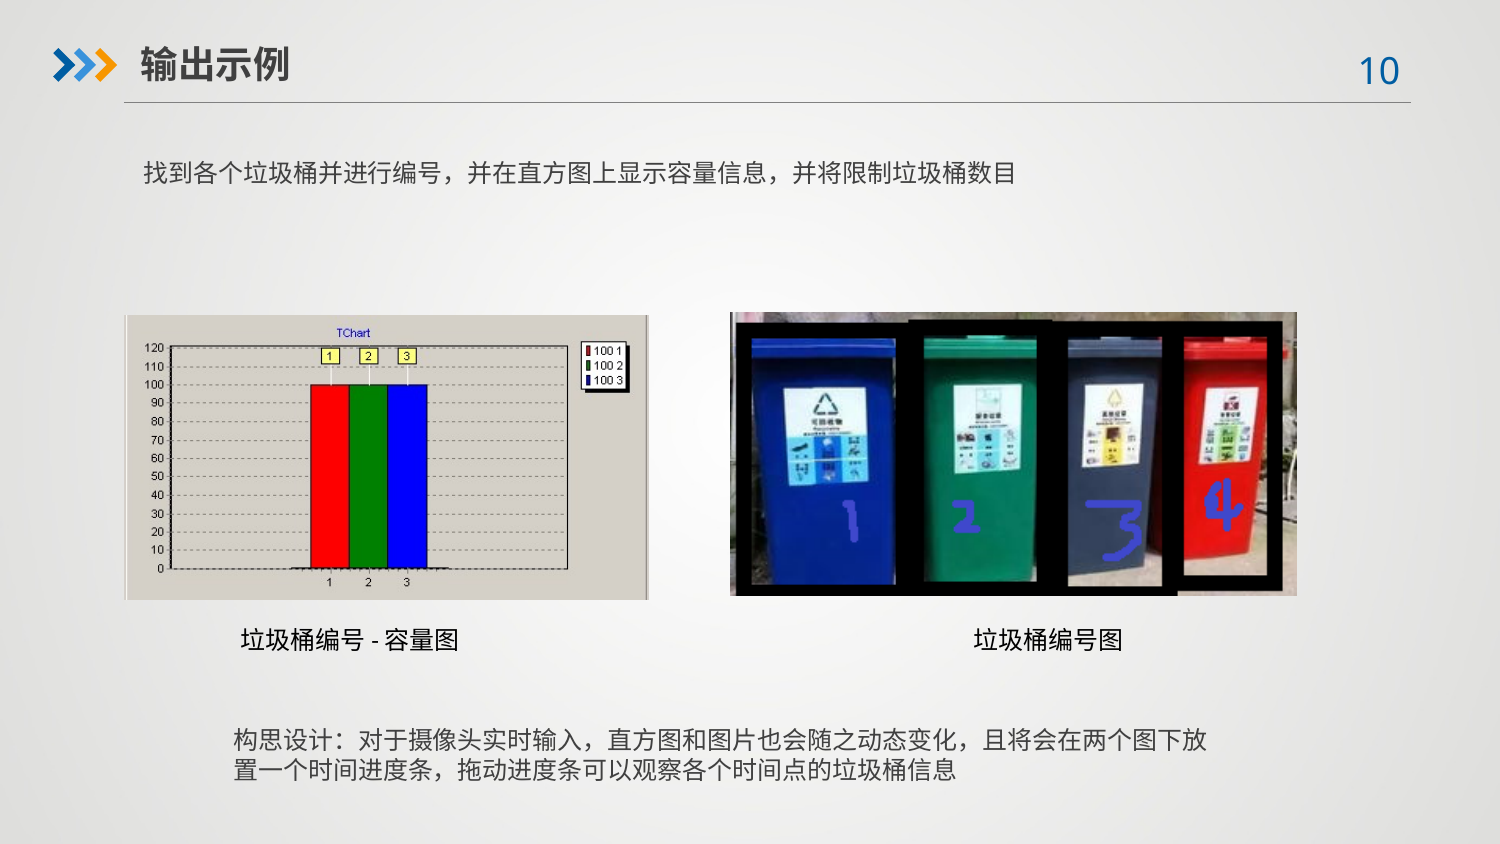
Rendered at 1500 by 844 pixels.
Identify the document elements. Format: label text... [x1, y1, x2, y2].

text_box 找到各个垃圾桶并进行编号，并在直方图上显示容量信息，并将限制垃圾桶数目 [100, 150, 1412, 195]
text_box 垃圾桶编号图 [959, 617, 1139, 663]
text_box 垃圾桶编号-容量图 [225, 617, 475, 663]
text_box 构思设计：对于摄像头实时输入，直方图和图片也会随之动态变化，且将会在两个图下放置一个时间进度条，拖动进度条可以观察各个时间点的垃圾桶信息 [218, 717, 1235, 792]
text_box 输出示例 [140, 32, 491, 95]
picture [0, 0, 1500, 844]
